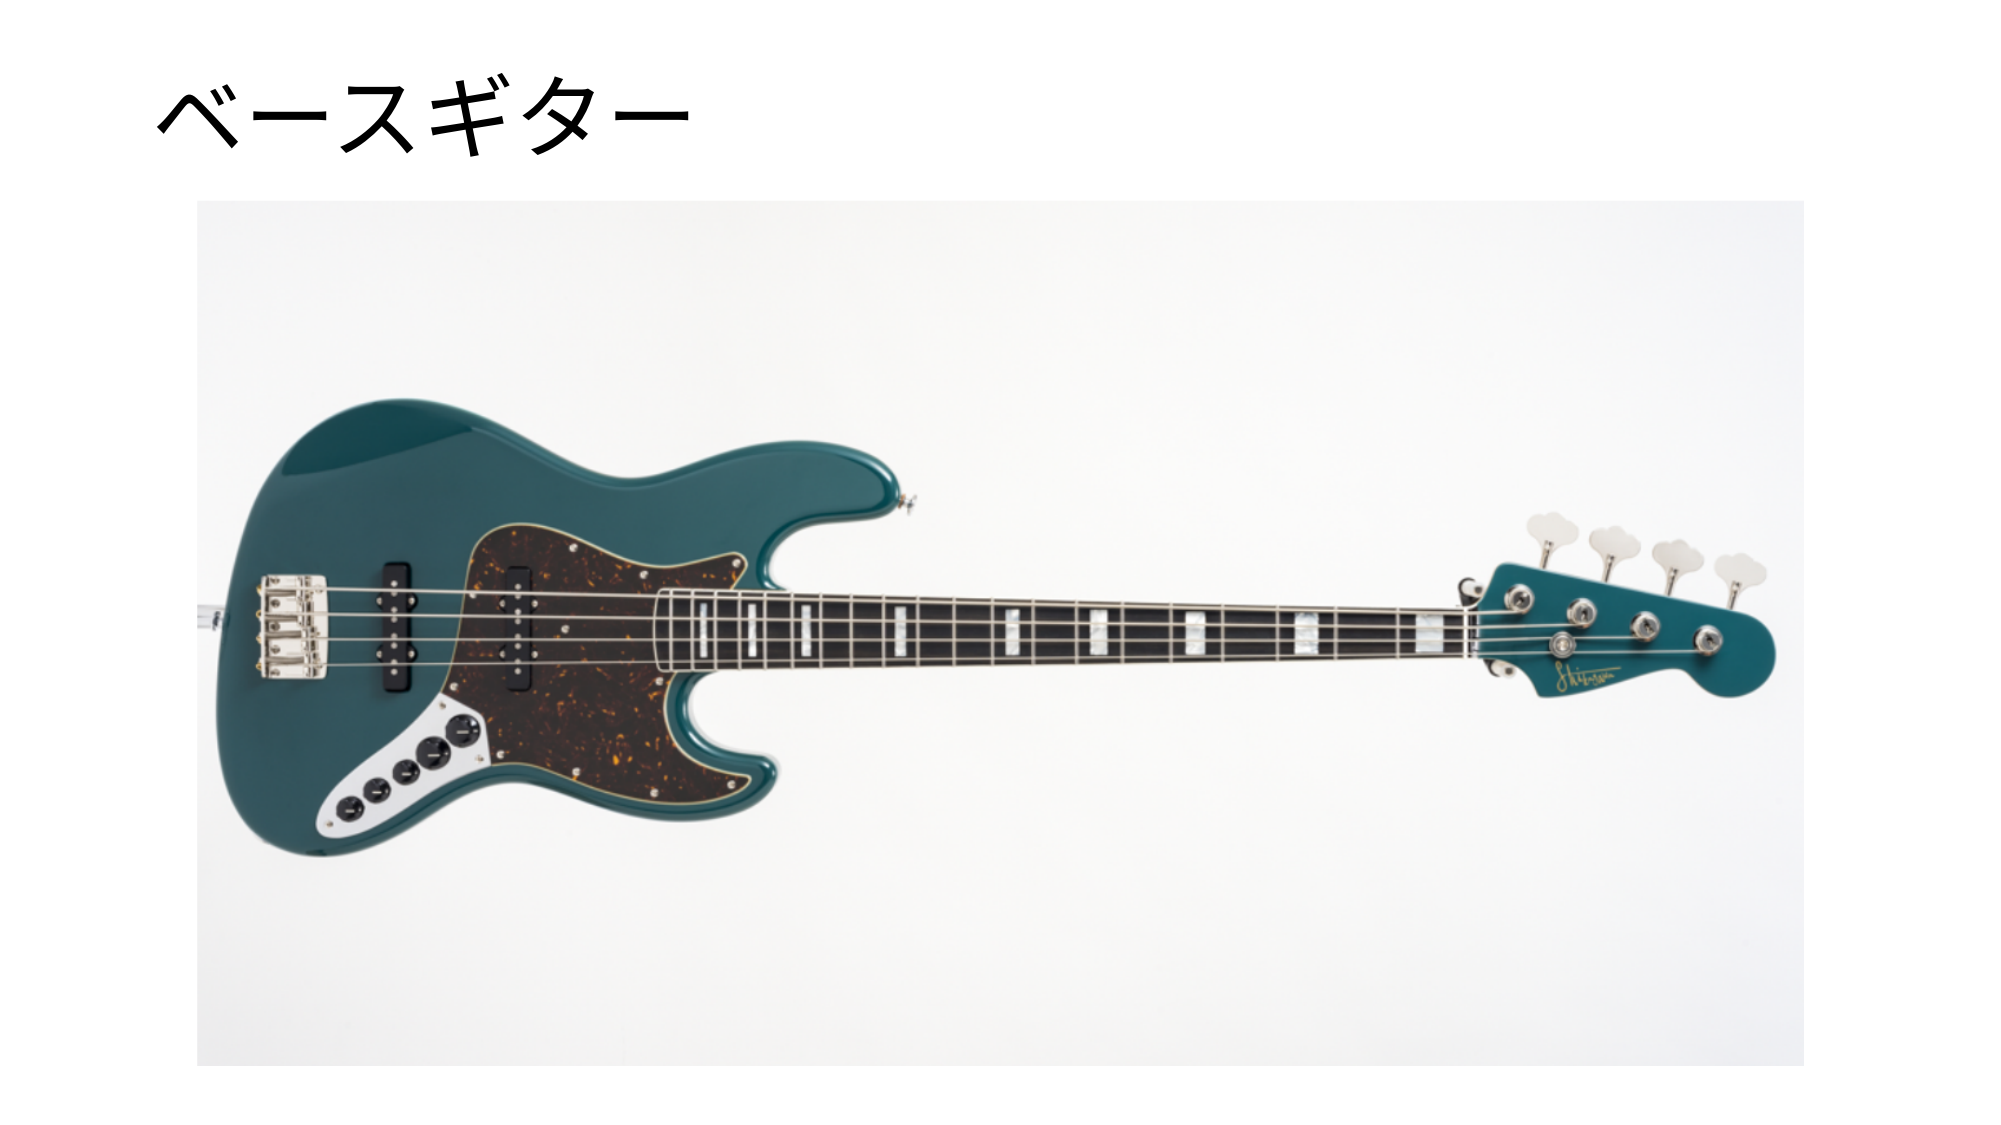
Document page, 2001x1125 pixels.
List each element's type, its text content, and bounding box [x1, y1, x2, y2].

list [567, 0, 1433, 1125]
picture [1433, 202, 1804, 1066]
picture [198, 202, 567, 1066]
title ベースギター [137, 59, 567, 184]
